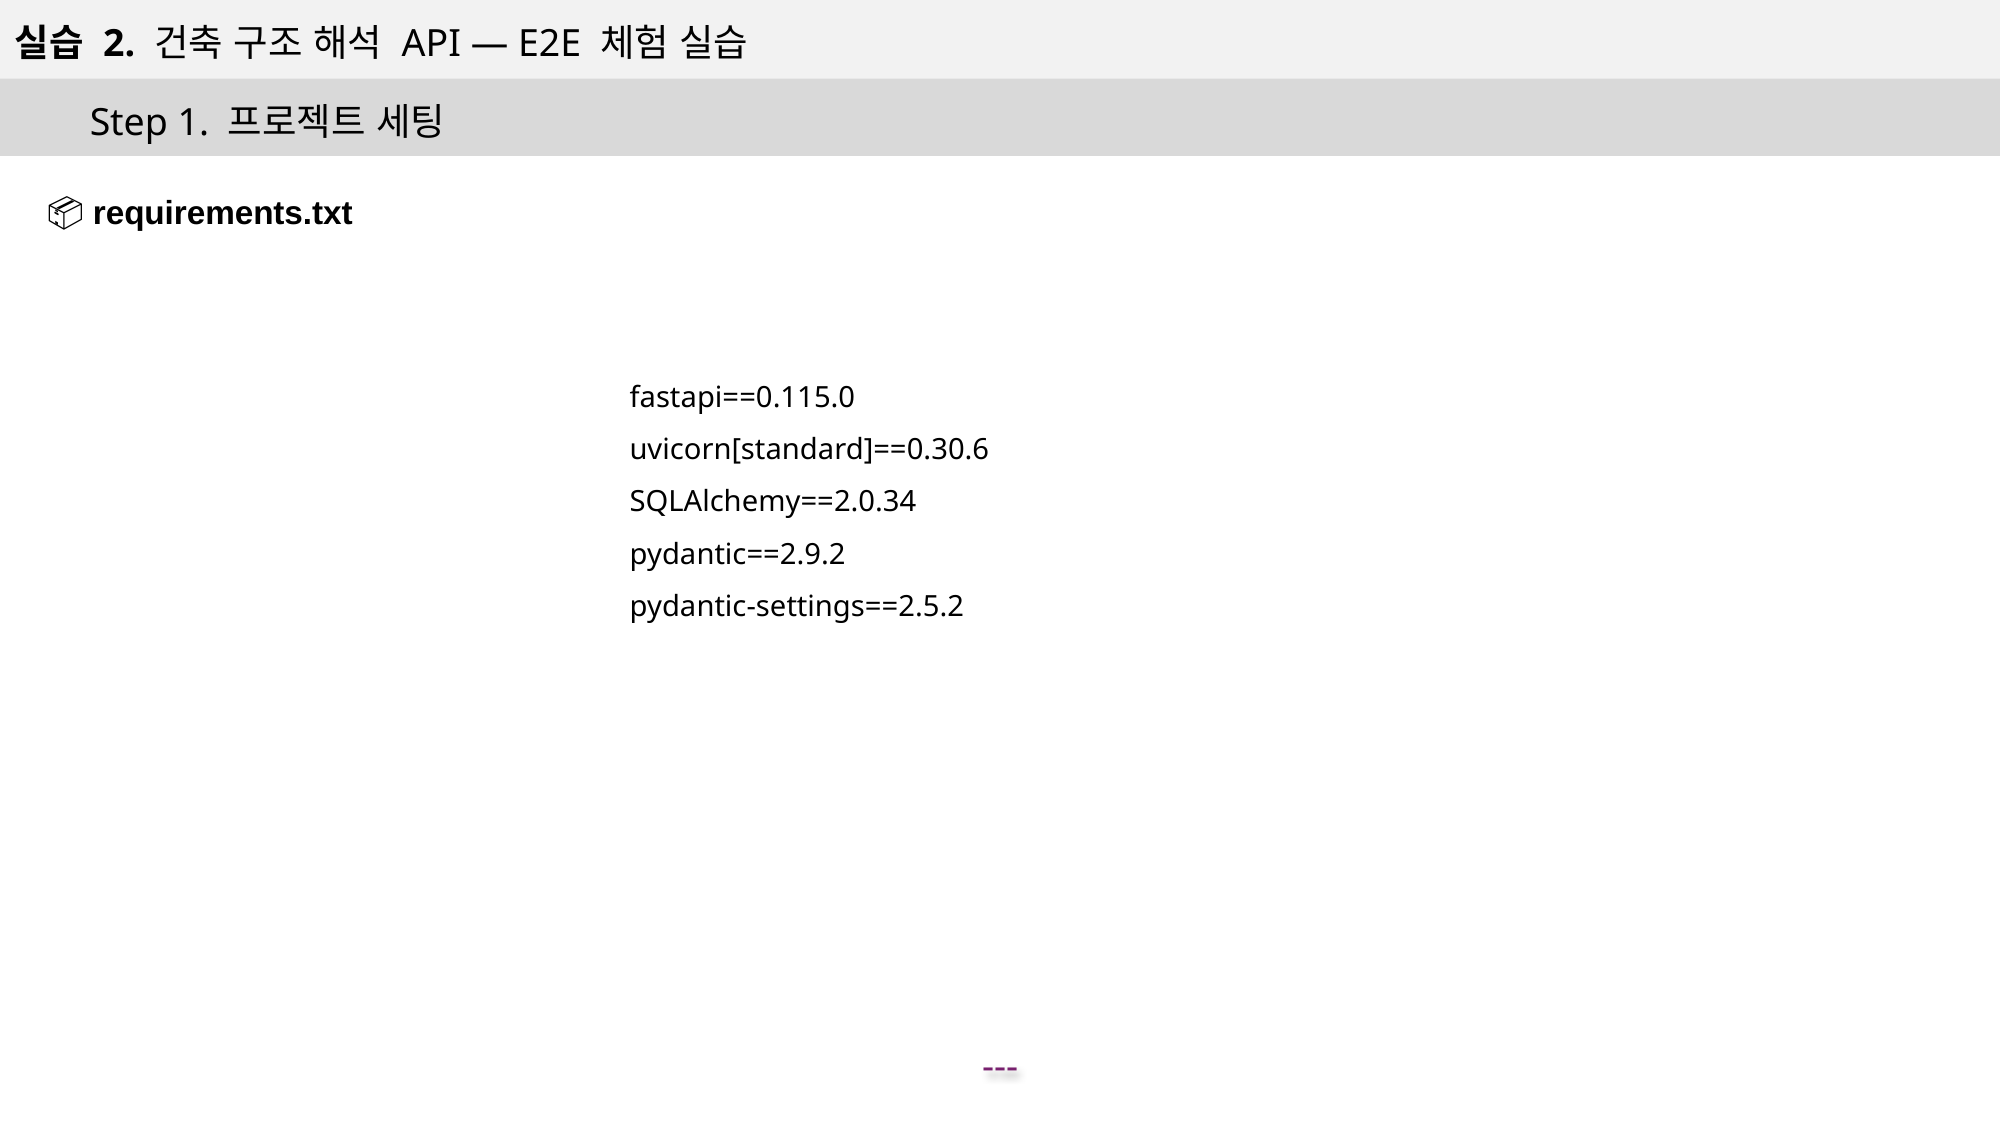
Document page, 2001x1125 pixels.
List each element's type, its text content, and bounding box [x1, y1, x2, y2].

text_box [0, 0, 2000, 157]
text_box fastapi==0.115.0 uvicorn[standard]==0.30.6 SQLAlchemy==2.0.34 pydantic==2.9.2 pydantic-settings==2.5.2 [614, 353, 1476, 630]
text_box --- [0, 1034, 2000, 1095]
text_box 📦 requirements.txt [32, 183, 1198, 239]
